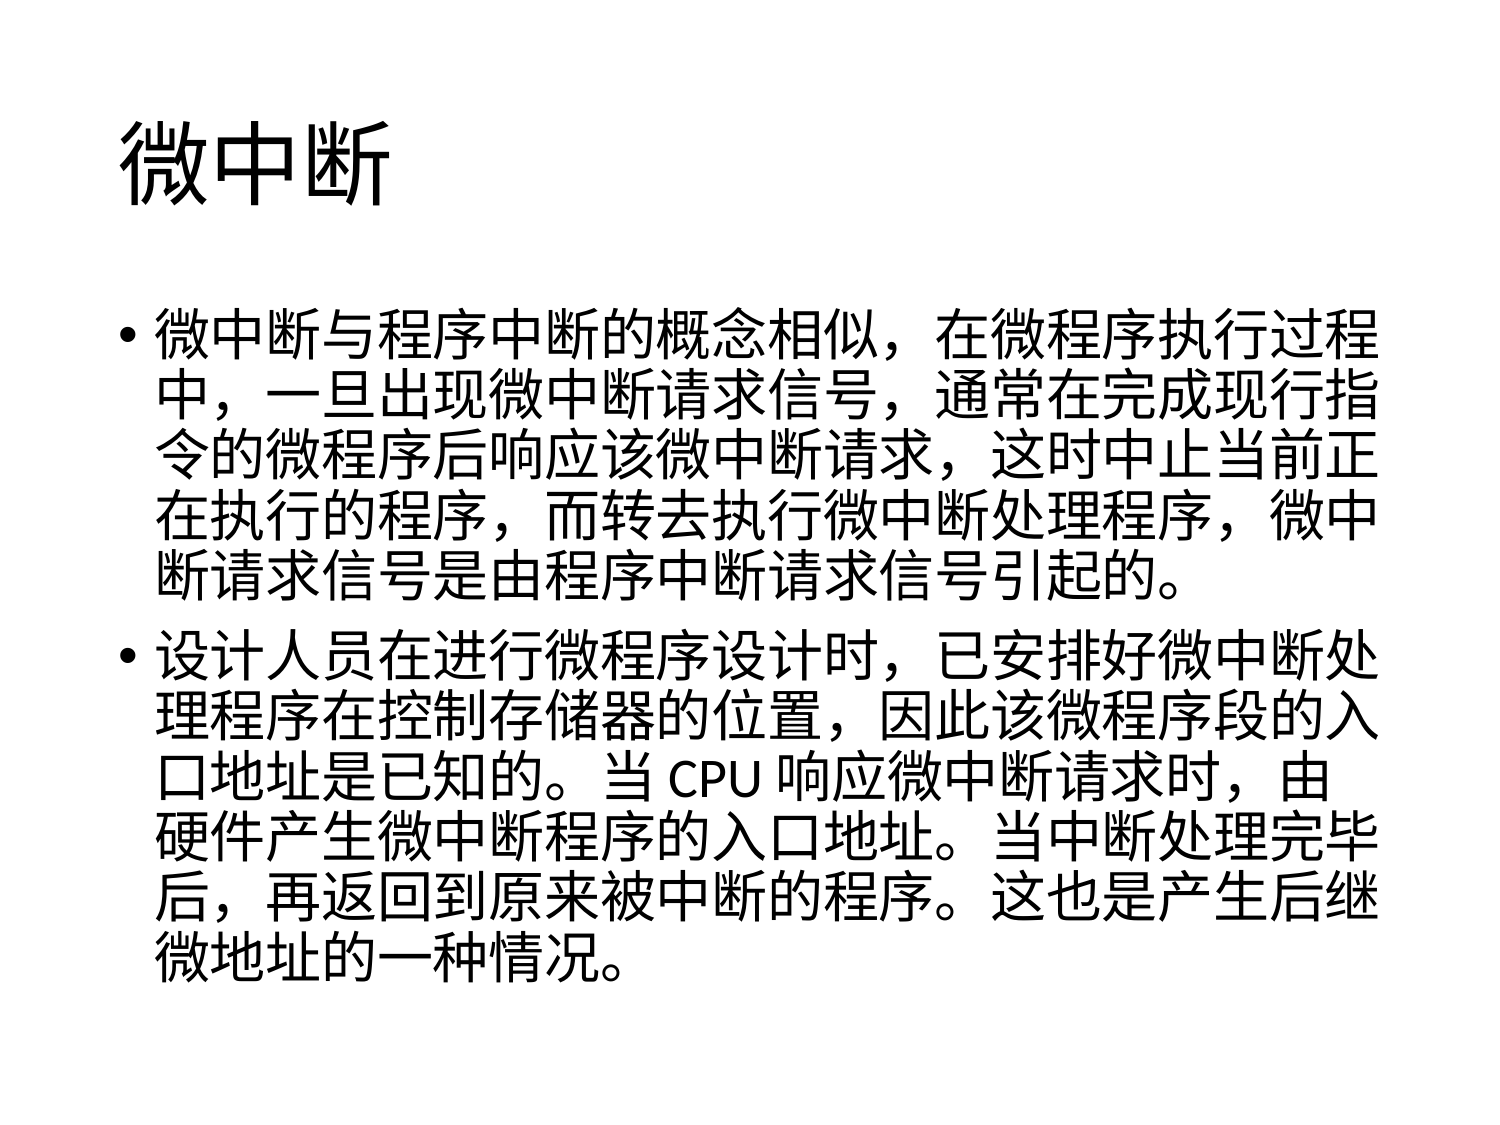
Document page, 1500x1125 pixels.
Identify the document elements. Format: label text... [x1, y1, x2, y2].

title 微中断 [103, 59, 1397, 278]
list 微中断与程序中断的概念相似，在微程序执行过程中，一旦出现微中断请求信号，通常在完成现行指令的微程序后响应该微中断请求，这时中止当前正在执行的程序，而转去执行微中断处理程序，微中断请求信号是由程序中断请求信号引起的。 设计人员在进行微程序设计时，已安排好微中断处理程序在控制存储器的位置，因此该微程序段的入口地址是已知的。当CPU响应微中断请求时，由硬件产生微中断程序的入口地址。当中断处理完毕后，再返回到原来被中断的程序。这也是产生后继微地址的一种情况。 [103, 299, 1397, 1014]
